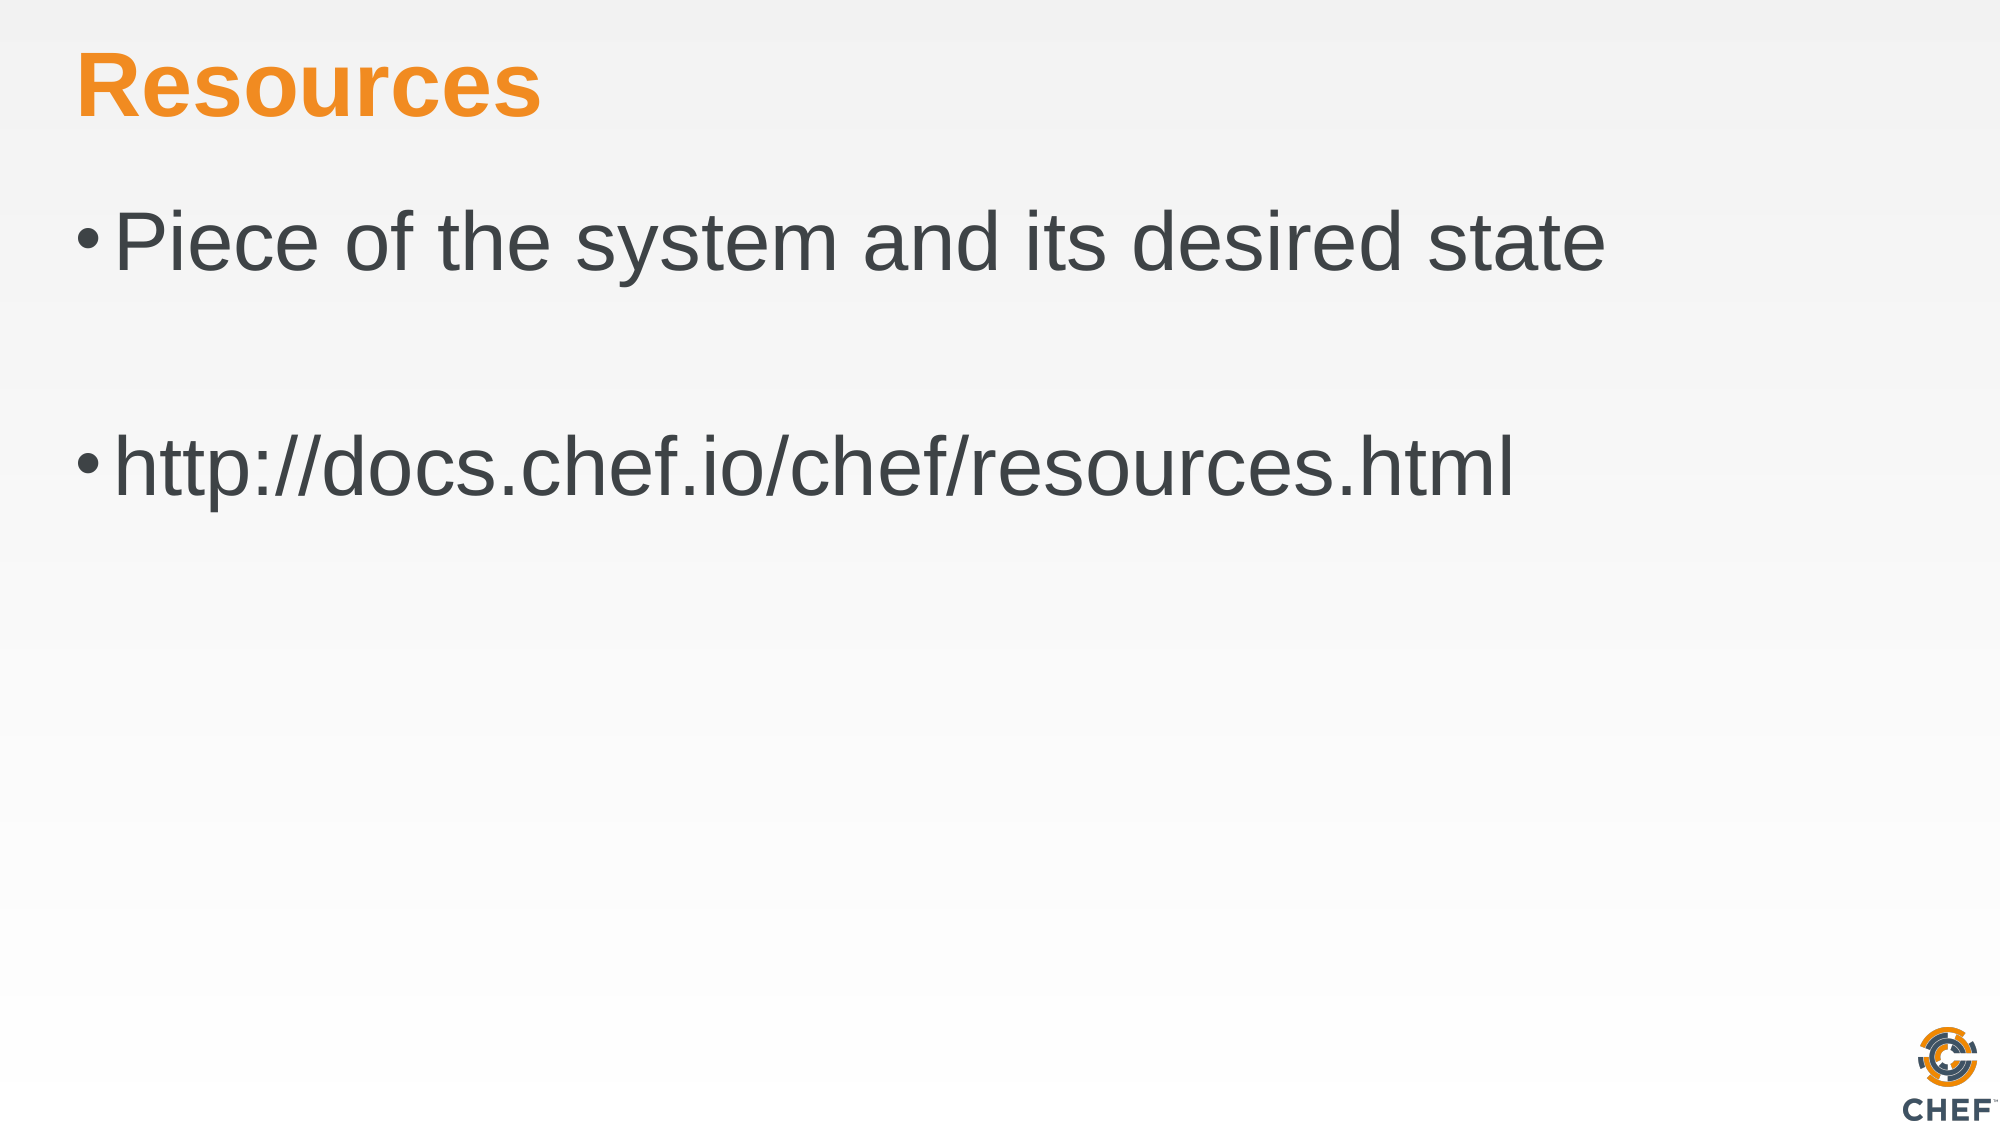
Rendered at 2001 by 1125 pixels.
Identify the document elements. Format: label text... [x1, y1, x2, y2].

list Piece of the system and its desired state http://docs.chef.io/chef/resources.html [75, 187, 1913, 1050]
picture [1903, 1027, 1998, 1121]
title Resources [75, 37, 1913, 140]
